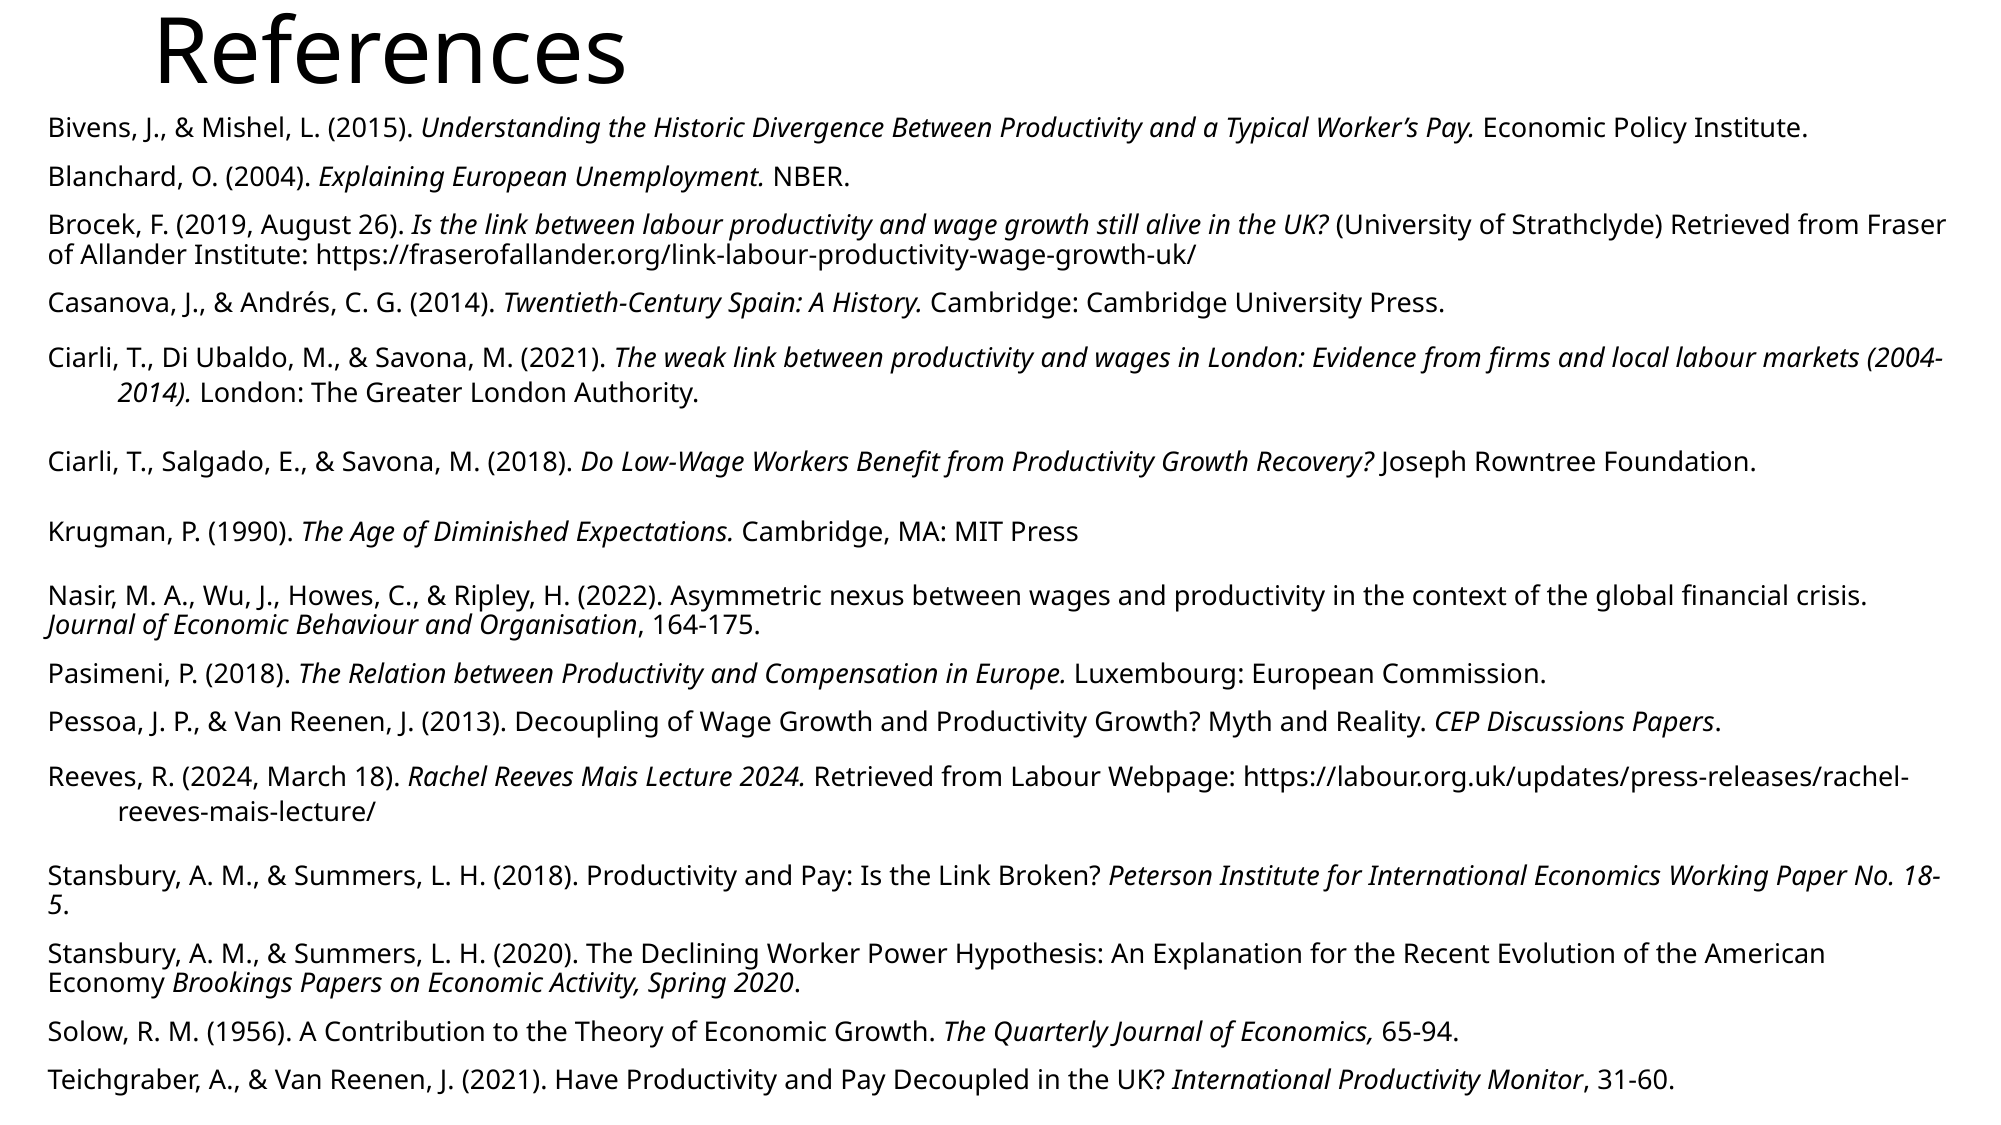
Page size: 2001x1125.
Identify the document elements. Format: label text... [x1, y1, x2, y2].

list Bivens, J., & Mishel, L. (2015). Understanding the Historic Divergence Between Productivity and a Typical Worker’s Pay. Economic Policy Institute. Blanchard, O. (2004). Explaining European Unemployment. NBER. Brocek, F. (2019, August 26). Is the link between labour productivity and wage growth still alive in the UK? (University of Strathclyde) Retrieved from Fraser of Allander Institute: https://fraserofallander.org/link-labour-productivity-wage-growth-uk/ Casanova, J., & Andrés, C. G. (2014). Twentieth-Century Spain: A History. Cambridge: Cambridge University Press. Ciarli, T., Di Ubaldo, M., & Savona, M. (2021). The weak link between productivity and wages in London: Evidence from firms and local labour markets (2004-2014). London: The Greater London Authority. Ciarli, T., Salgado, E., & Savona, M. (2018). Do Low-Wage Workers Benefit from Productivity Growth Recovery? Joseph Rowntree Foundation. Krugman, P. (1990). The Age of Diminished Expectations. Cambridge, MA: MIT Press Nasir, M. A., Wu, J., Howes, C., & Ripley, H. (2022). Asymmetric nexus between wages and productivity in the context of the global financial crisis. Journal of Economic Behaviour and Organisation, 164-175. Pasimeni, P. (2018). The Relation between Productivity and Compensation in Europe. Luxembourg: European Commission. Pessoa, J. P., & Van Reenen, J. (2013). Decoupling of Wage Growth and Productivity Growth? Myth and Reality. CEP Discussions Papers. Reeves, R. (2024, March 18). Rachel Reeves Mais Lecture 2024. Retrieved from Labour Webpage: https://labour.org.uk/updates/press-releases/rachel-reeves-mais-lecture/ Stansbury, A. M., & Summers, L. H. (2018). Productivity and Pay: Is the Link Broken? Peterson Institute for International Economics Working Paper No. 18-5. Stansbury, A. M., & Summers, L. H. (2020). The Declining Worker Power Hypothesis: An Explanation for the Recent Evolution of the American Economy Brookings Papers on Economic Activity, Spring 2020. Solow, R. M. (1956). A Contribution to the Theory of Economic Growth. The Quarterly Journal of Economics, 65-94. Teichgraber, A., & Van Reenen, J. (2021). Have Productivity and Pay Decoupled in the UK? International Productivity Monitor, 31-60. [32, 106, 1964, 1111]
title References [137, 0, 1863, 106]
